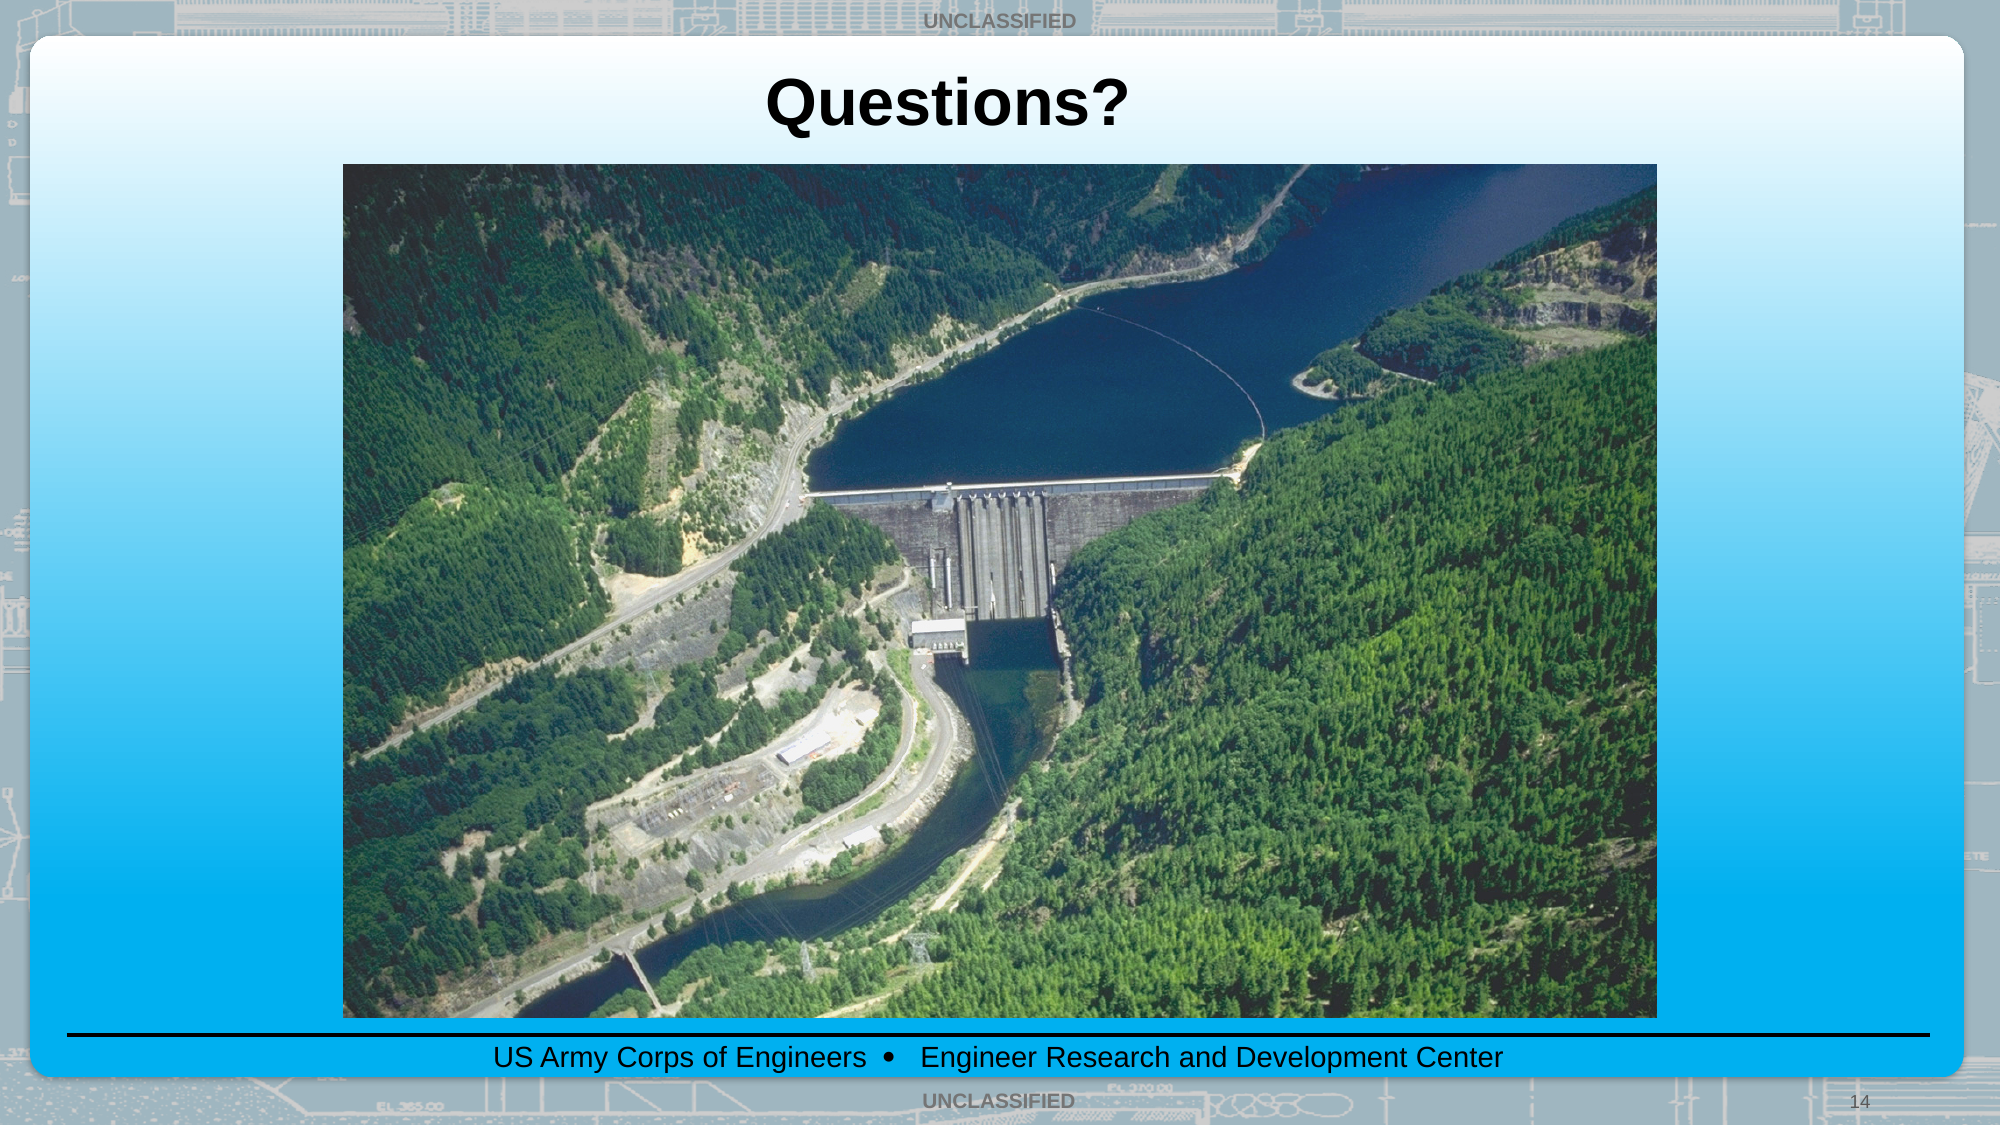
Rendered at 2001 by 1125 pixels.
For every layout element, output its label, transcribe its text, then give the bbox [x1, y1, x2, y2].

title Questions? [31, 32, 1866, 166]
picture [0, 0, 2000, 1125]
picture [342, 164, 1657, 1017]
slide_number 14 [1830, 1077, 1998, 1125]
